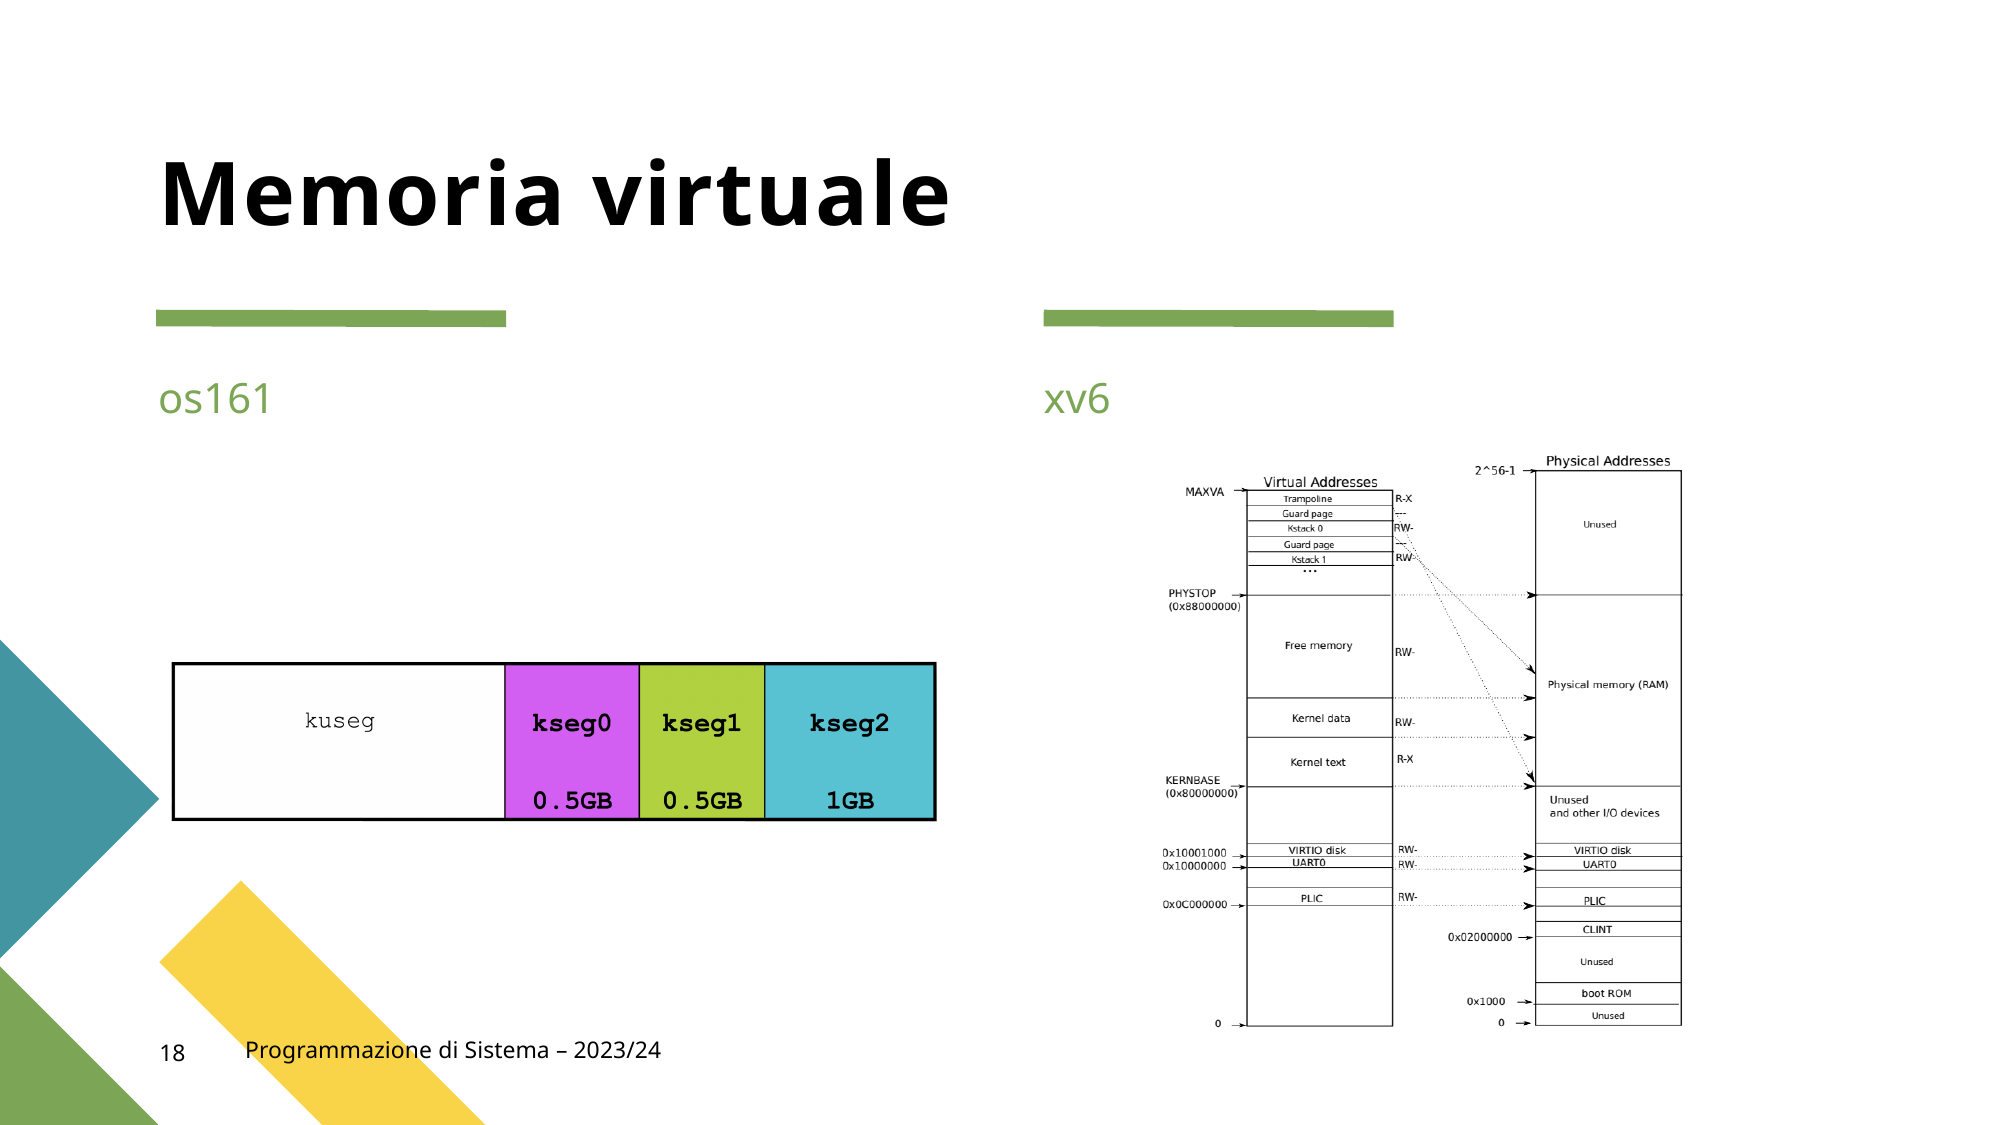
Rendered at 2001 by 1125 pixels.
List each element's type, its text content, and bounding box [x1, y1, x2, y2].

slide_number 18 [159, 1038, 246, 1080]
list os161 [158, 377, 950, 444]
footer Programmazione di Sistema – 2023/24 [246, 1038, 685, 1080]
picture [159, 643, 952, 840]
picture [1155, 443, 1714, 1039]
title Memoria virtuale [158, 144, 969, 245]
list xv6 [1043, 377, 1826, 444]
